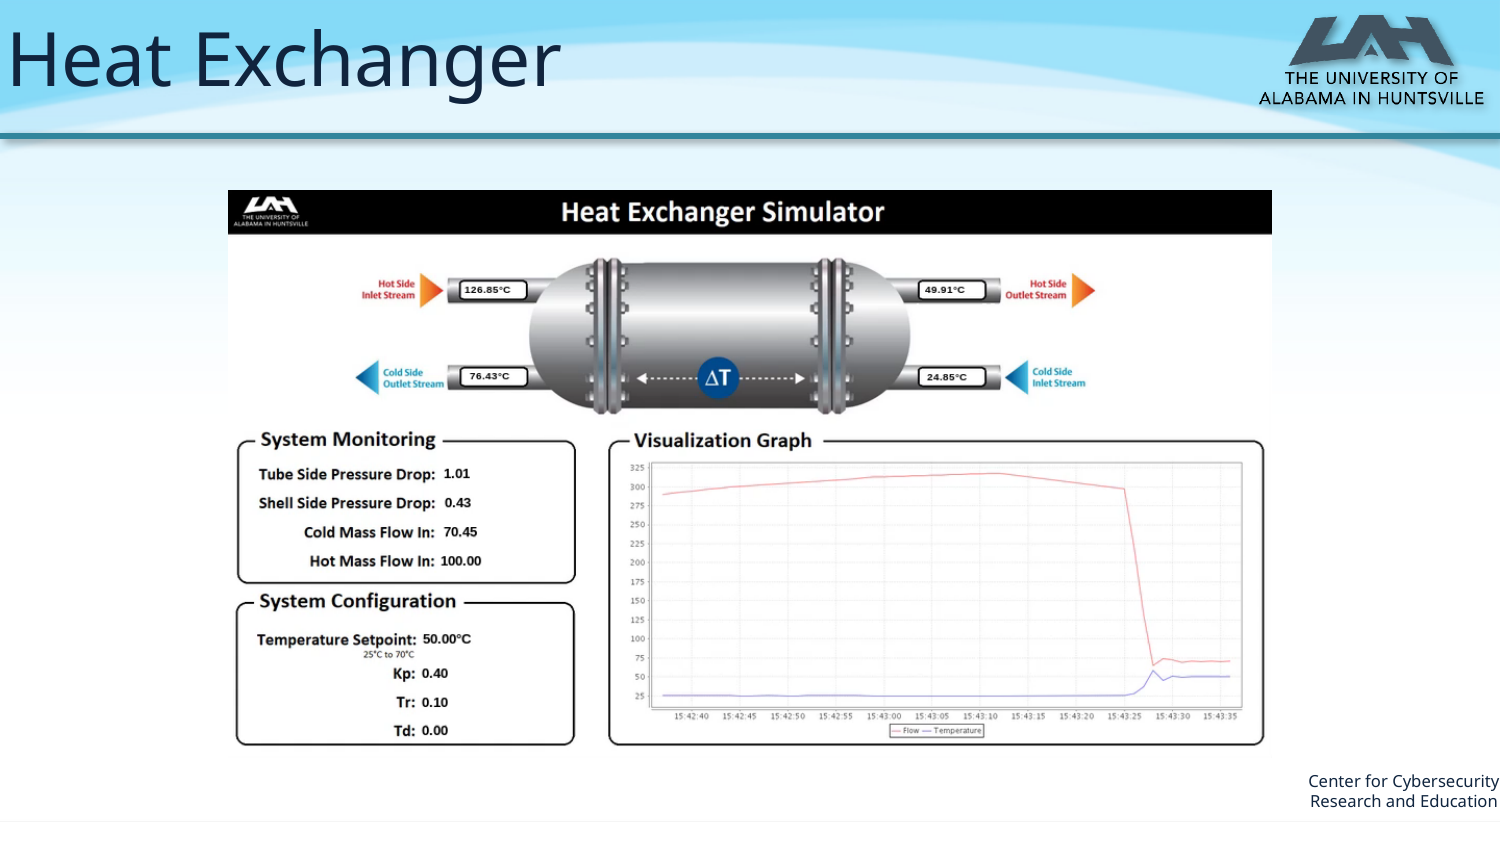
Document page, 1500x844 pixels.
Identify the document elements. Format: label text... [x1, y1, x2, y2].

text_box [227, 189, 1273, 759]
picture [0, 139, 1500, 844]
text_box Heat Exchanger [0, 4, 577, 109]
text_box Center for Cybersecurity Research and Education [1293, 763, 1500, 819]
picture [0, 0, 1500, 135]
